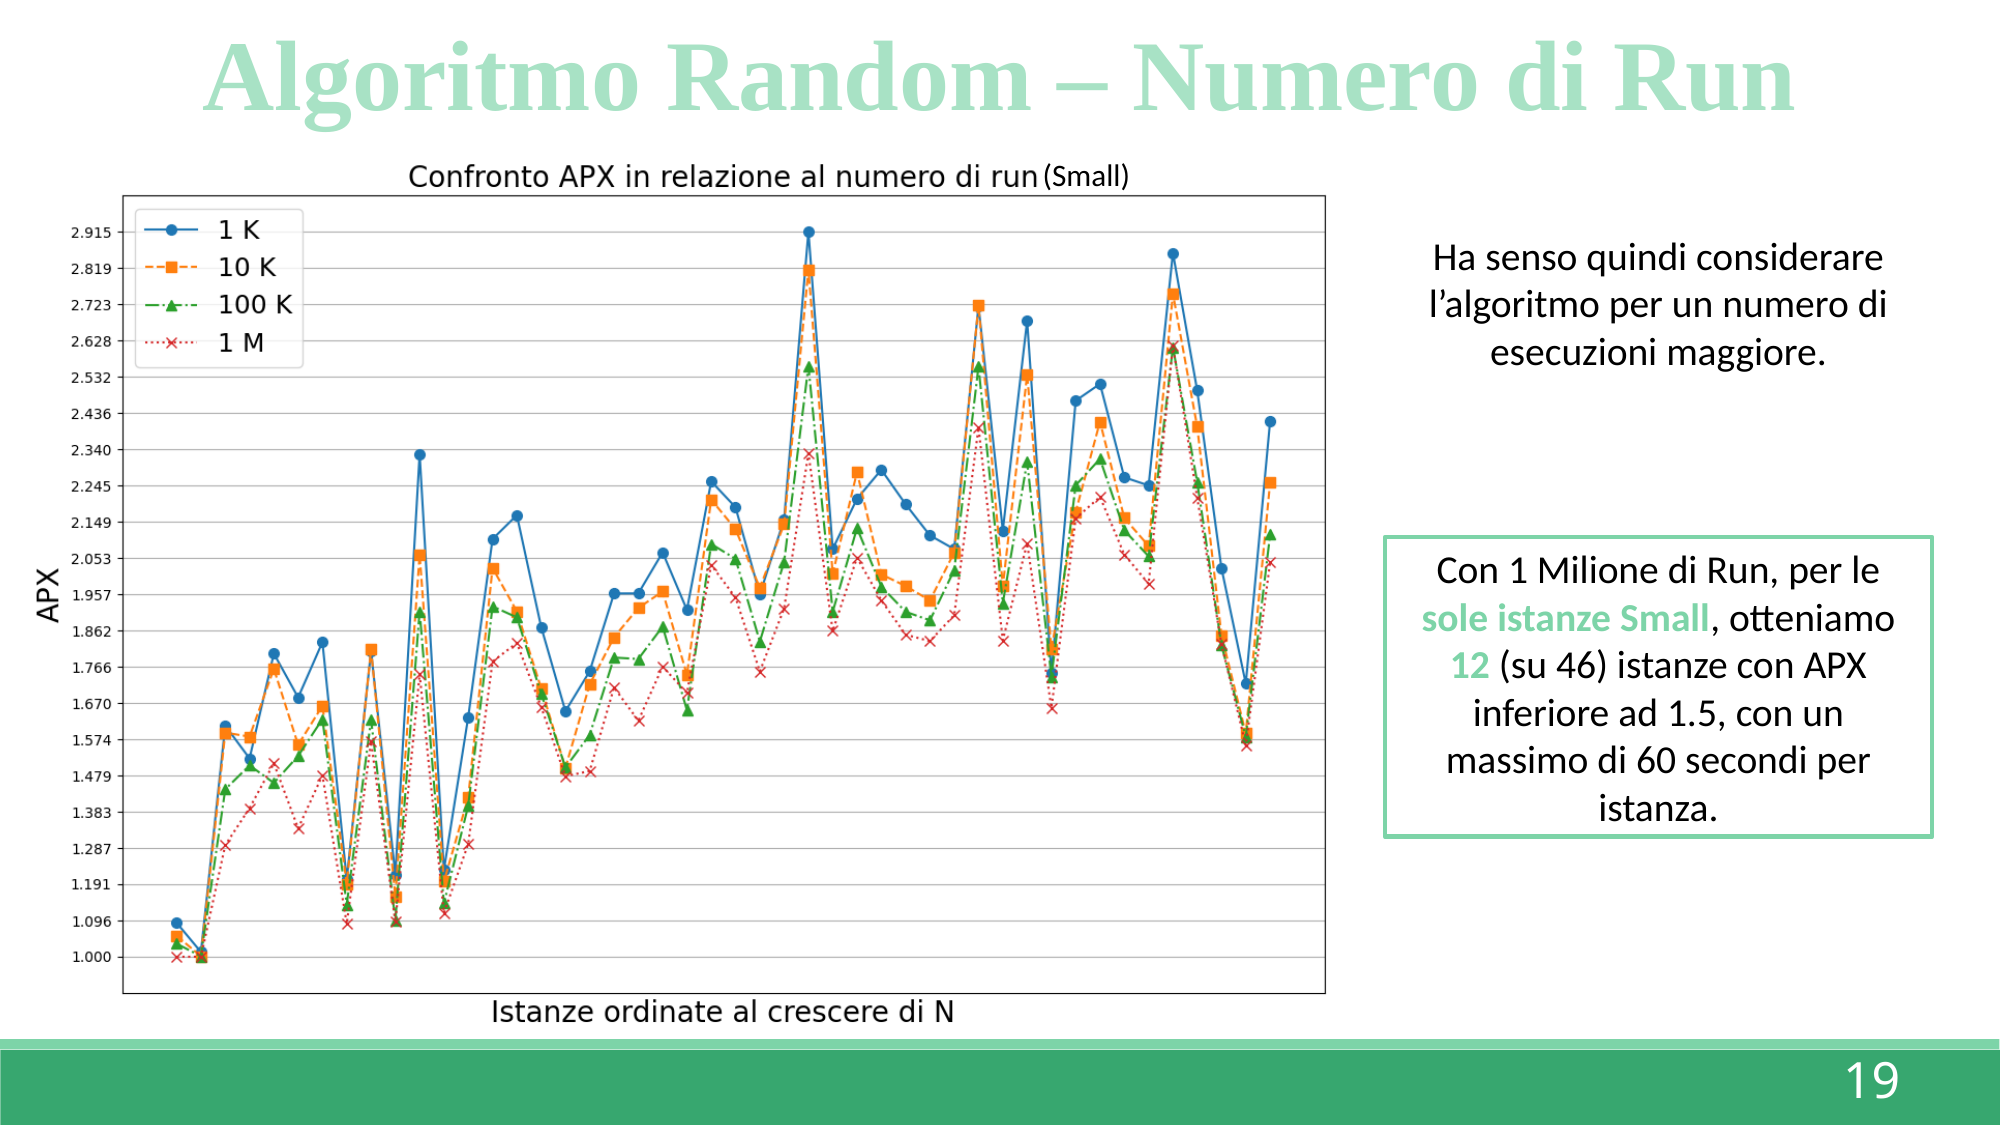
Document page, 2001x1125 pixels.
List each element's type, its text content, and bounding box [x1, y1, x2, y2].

text_box Ha senso quindi considerare l’algoritmo per un numero di esecuzioni maggiore. [1368, 222, 1949, 381]
text_box Con 1 Milione di Run, per le sole istanze Small, otteniamo 12 (su 46) istanze con APX inferiore ad 1.5, con un massimo di 60 secondi per istanza. [1385, 537, 1932, 837]
text_box 19 [1699, 1053, 1916, 1114]
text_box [27, 147, 1343, 1031]
text_box Algoritmo Random – Numero di Run [0, 11, 2000, 139]
